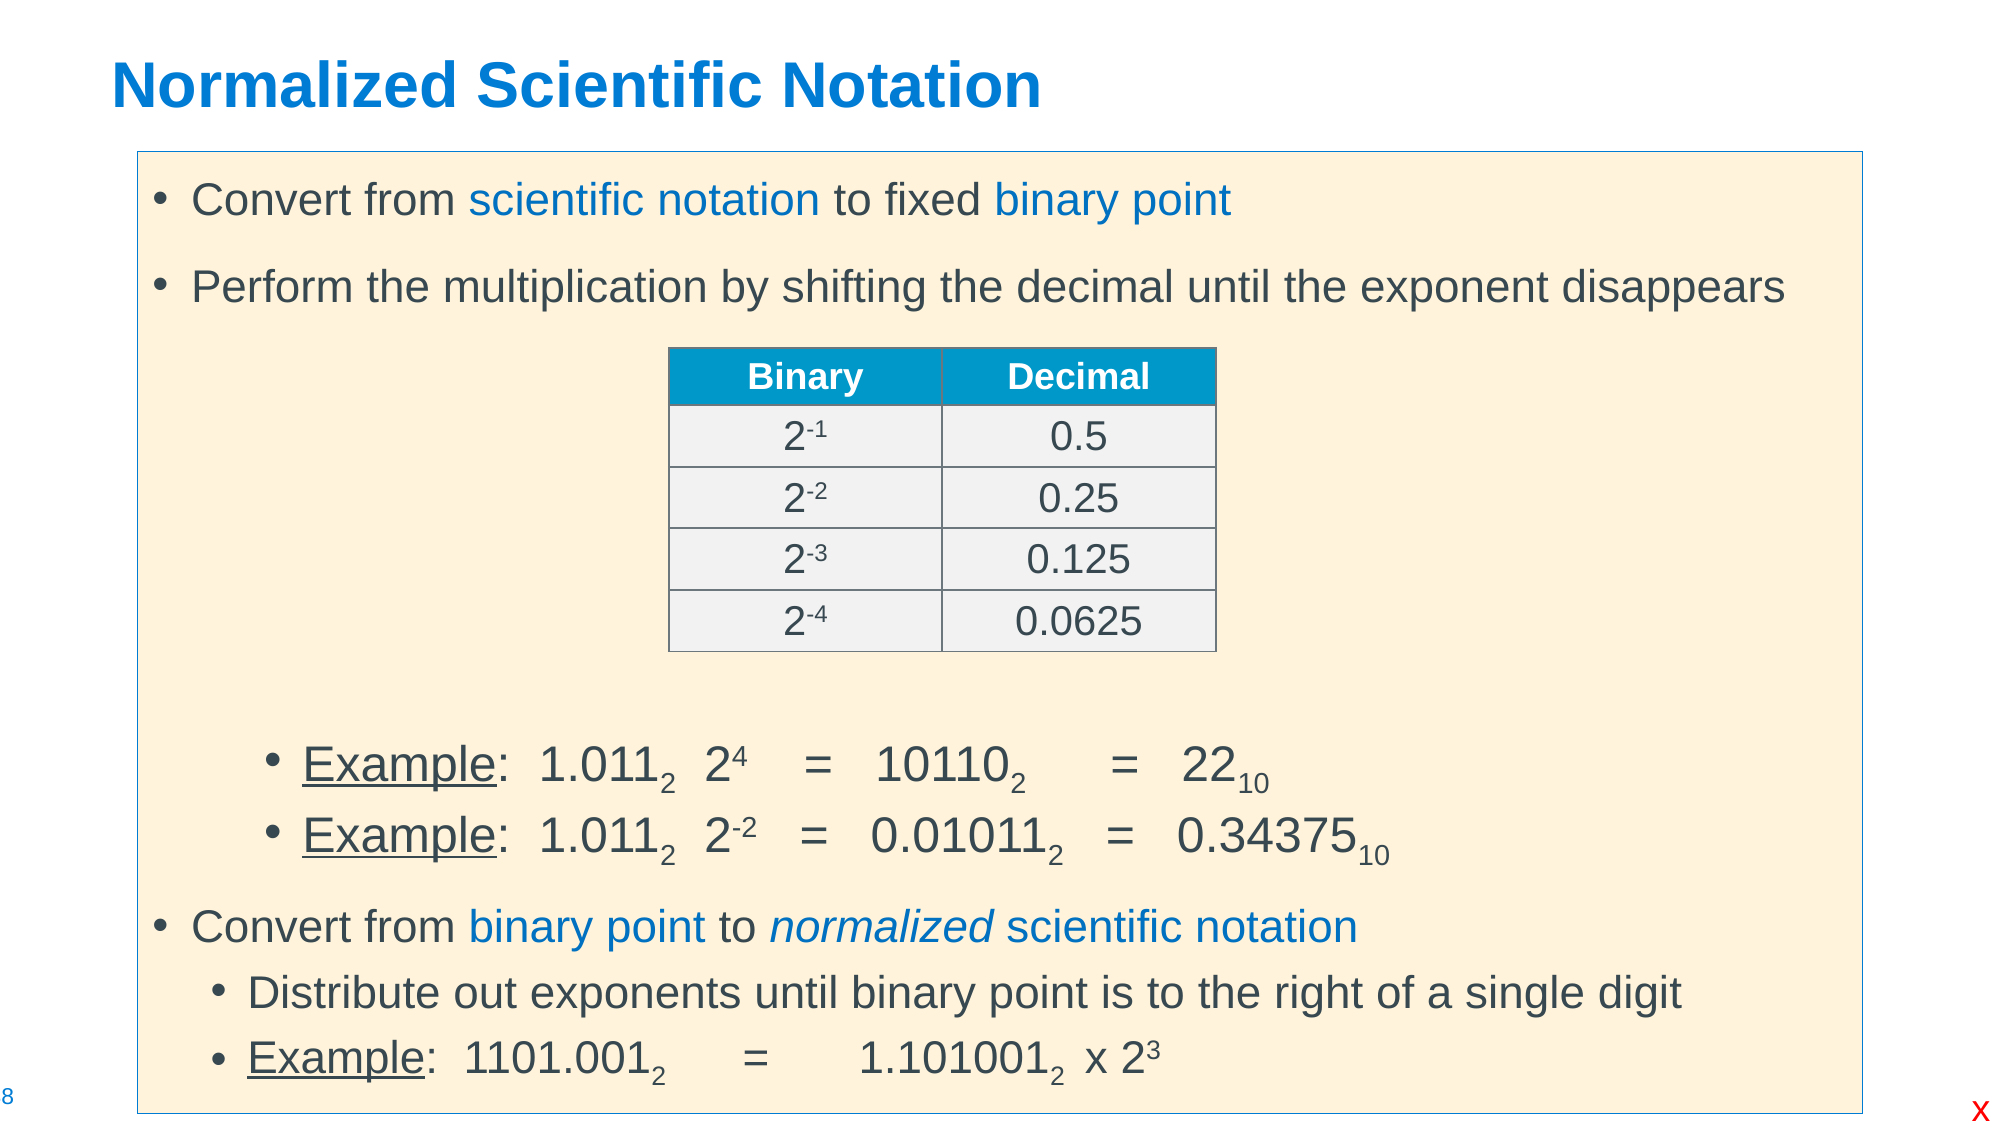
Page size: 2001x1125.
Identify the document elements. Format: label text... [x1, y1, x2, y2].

table_cell 2-3 [670, 529, 941, 589]
table_header Decimal [943, 349, 1215, 404]
table_cell 0.125 [943, 529, 1215, 589]
table_cell 2-2 [670, 468, 941, 527]
text_box x [1956, 1076, 2000, 1125]
title Normalized Scientific Notation [96, 11, 1822, 129]
table_cell 2-1 [670, 406, 941, 466]
table_header Binary [670, 349, 941, 404]
table_cell 0.0625 [943, 591, 1215, 651]
table_cell 0.25 [943, 468, 1215, 527]
table_cell 0.5 [943, 406, 1215, 466]
table_cell 2-4 [670, 591, 941, 651]
